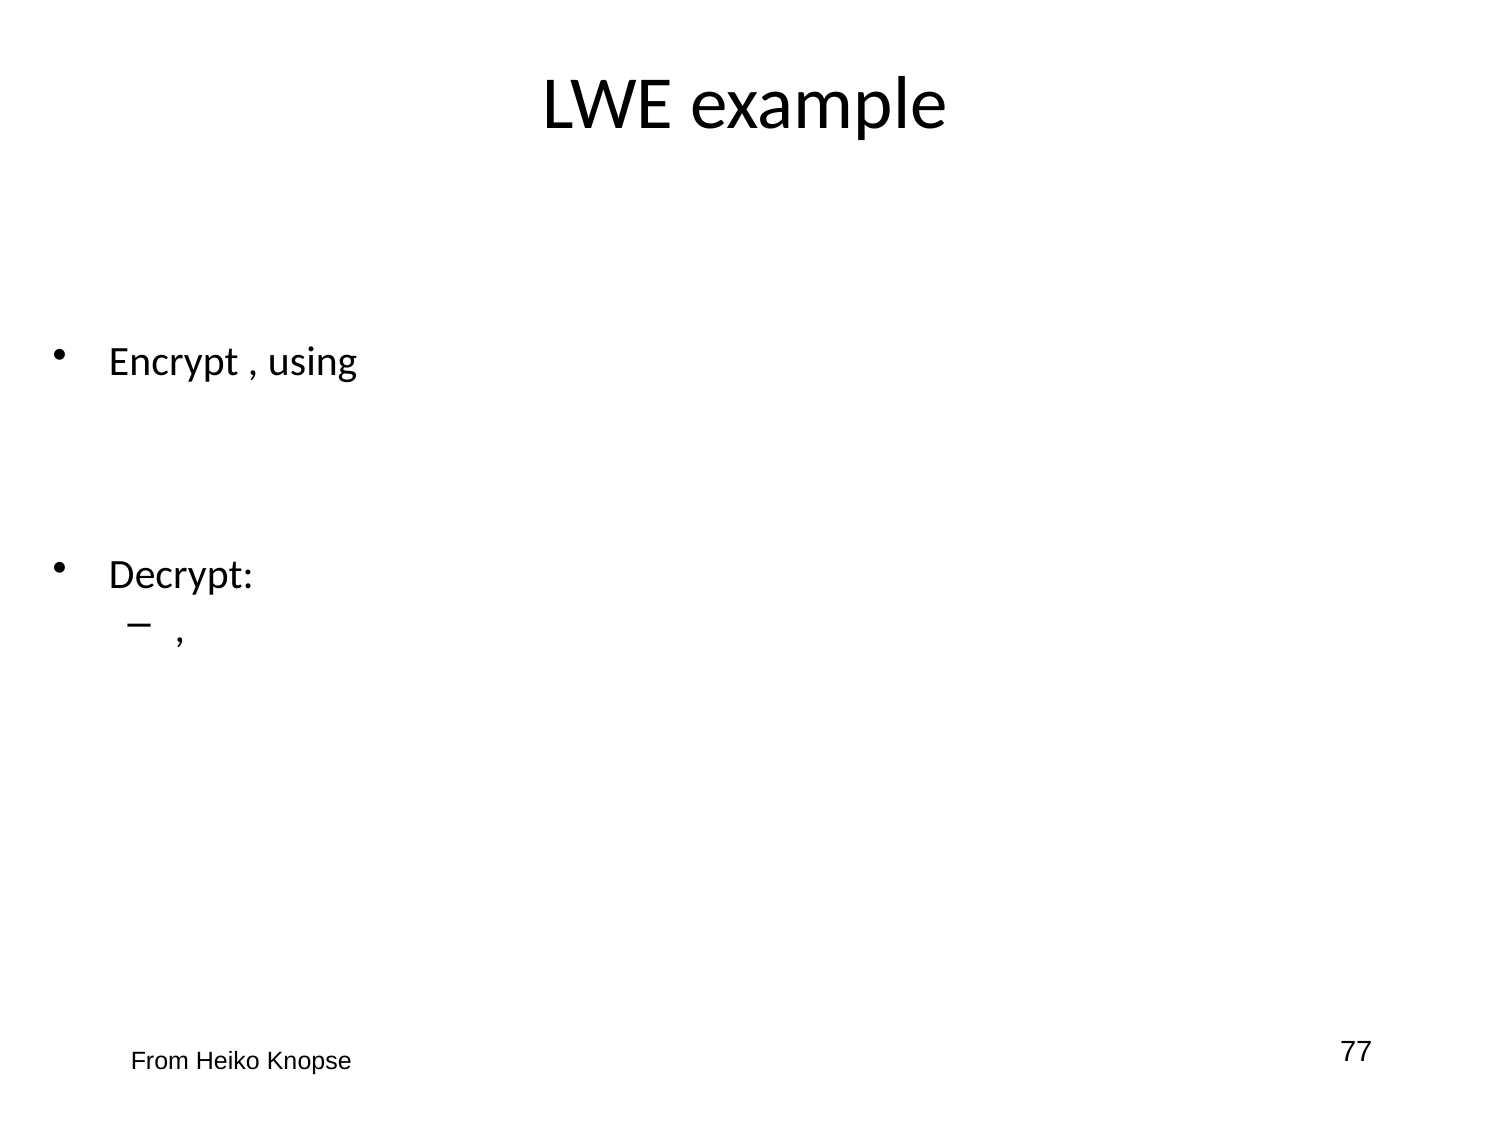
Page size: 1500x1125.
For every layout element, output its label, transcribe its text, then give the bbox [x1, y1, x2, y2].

text_box From Heiko Knopse [116, 1037, 368, 1083]
slide_number 77 [1074, 1024, 1388, 1101]
title LWE example [107, 17, 1384, 181]
